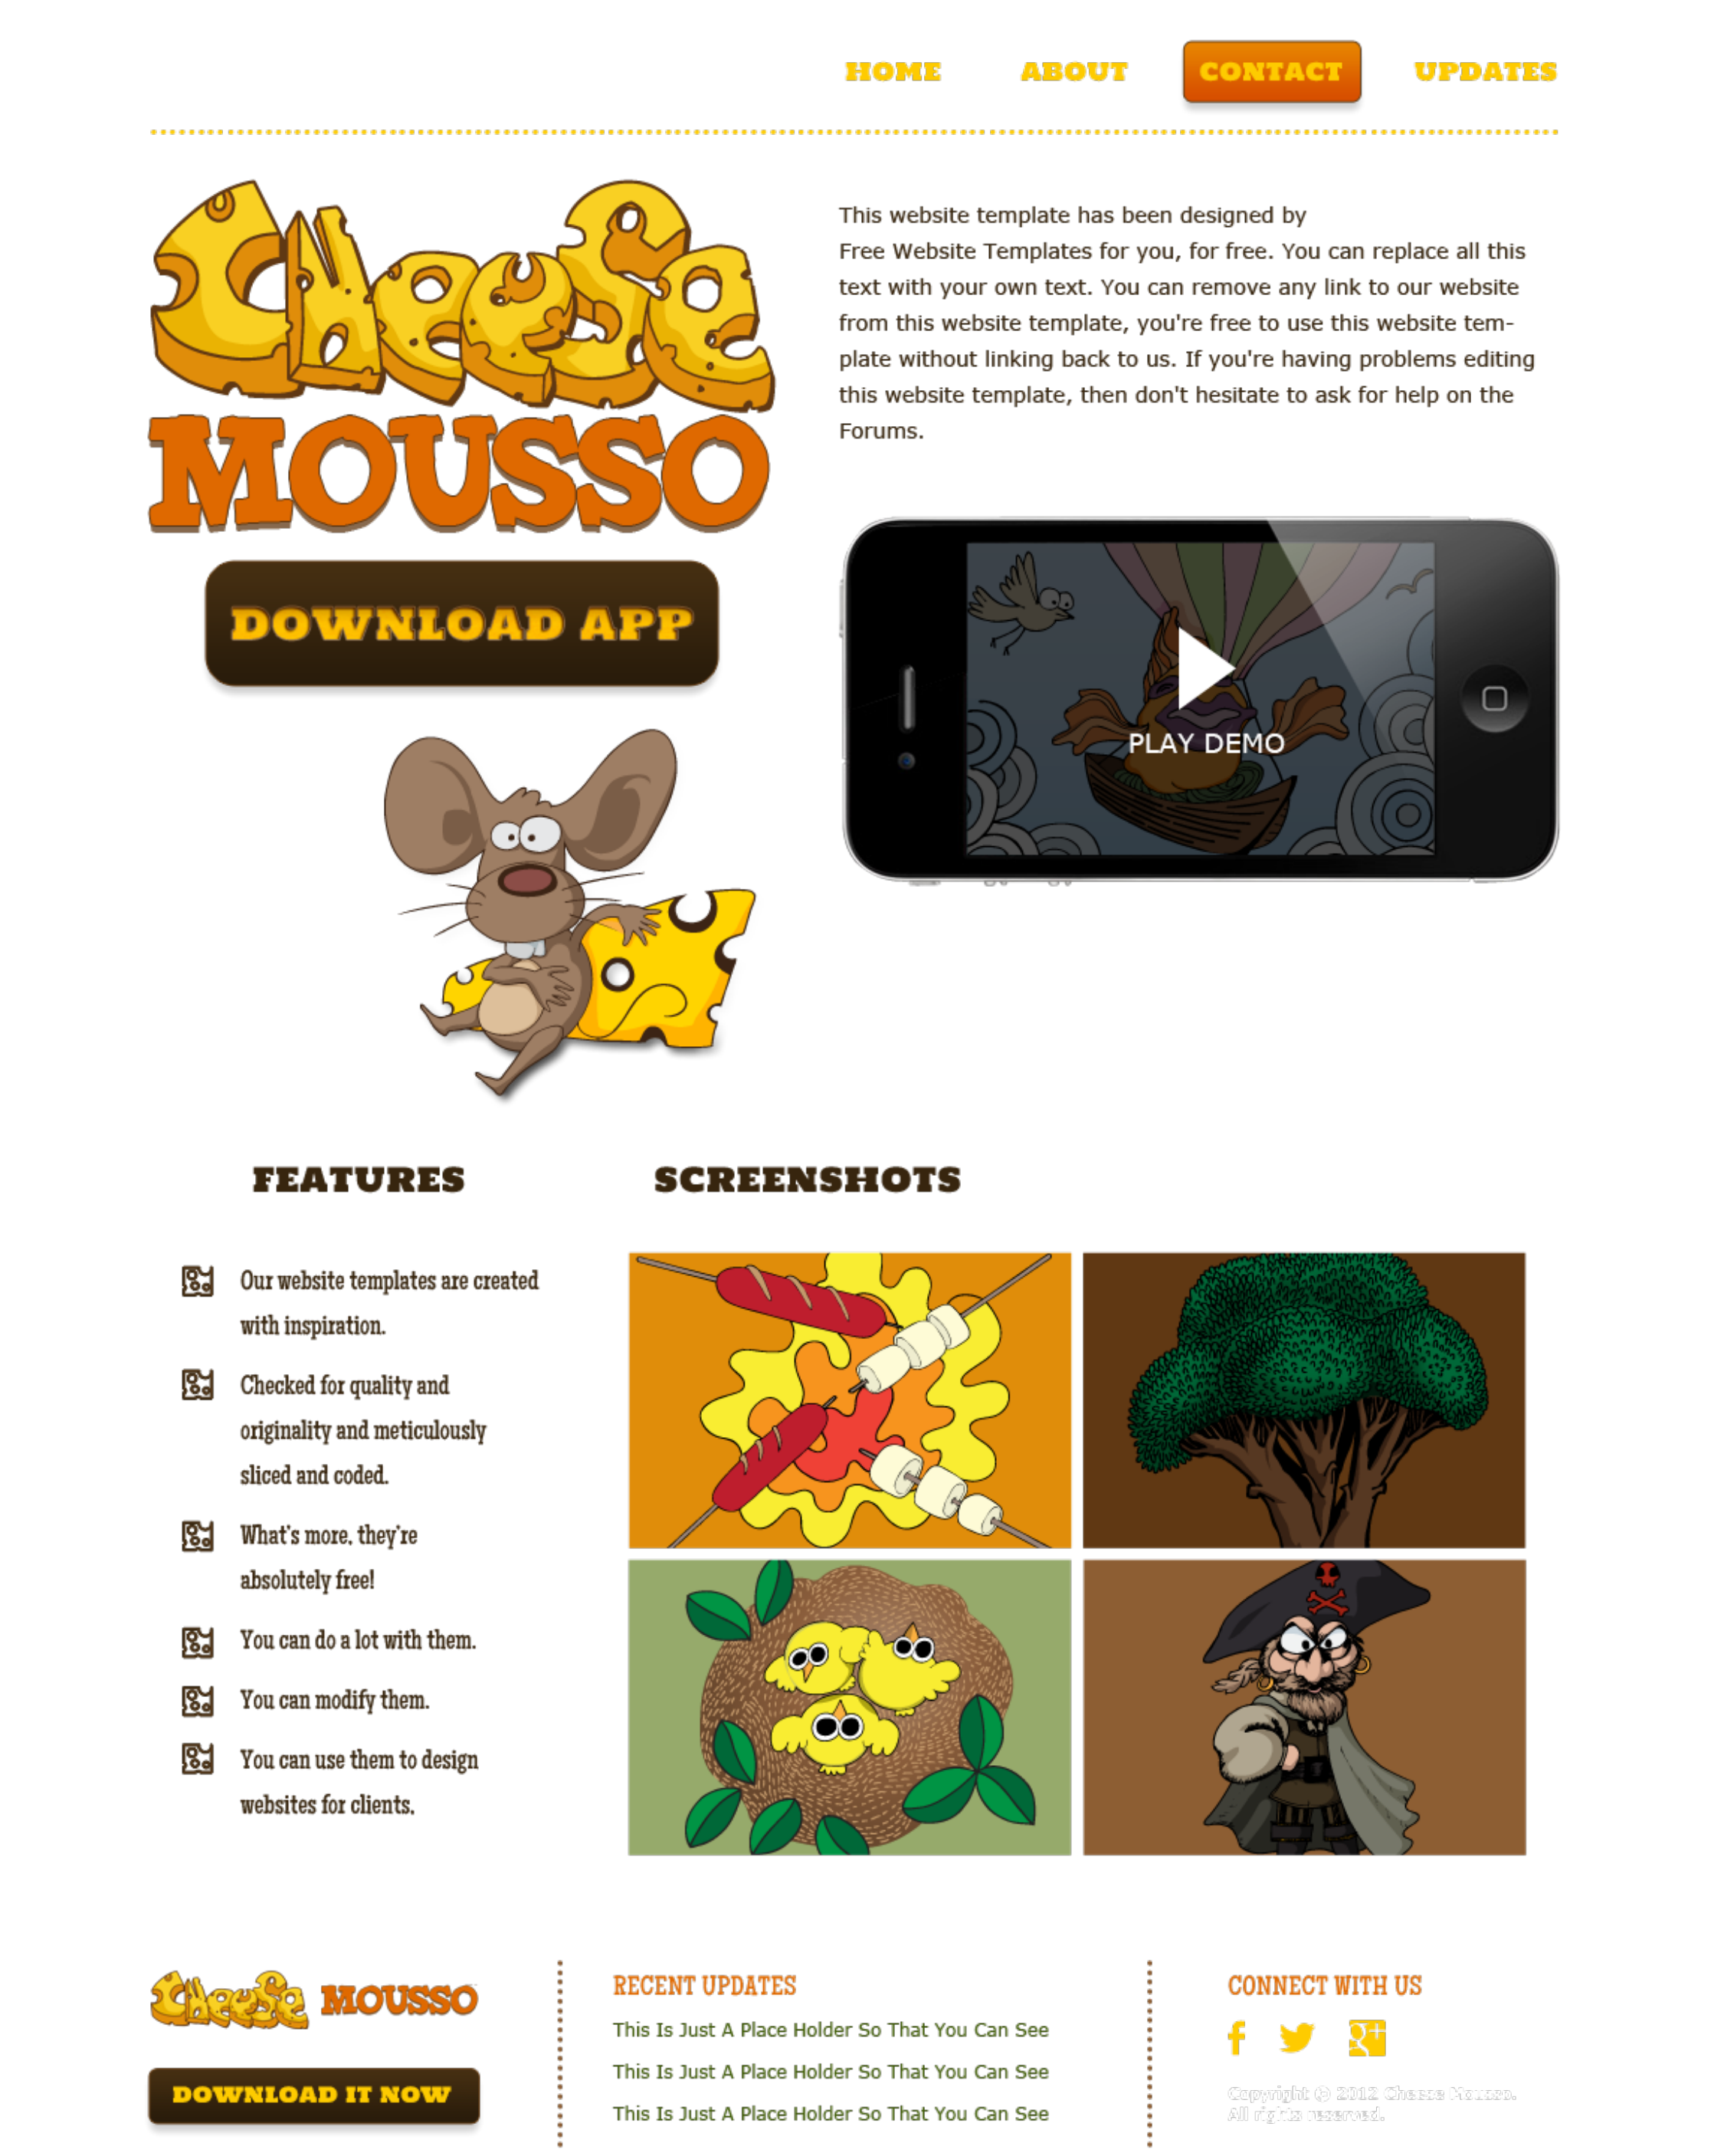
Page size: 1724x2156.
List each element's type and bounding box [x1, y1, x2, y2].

picture [125, 0, 1599, 2156]
